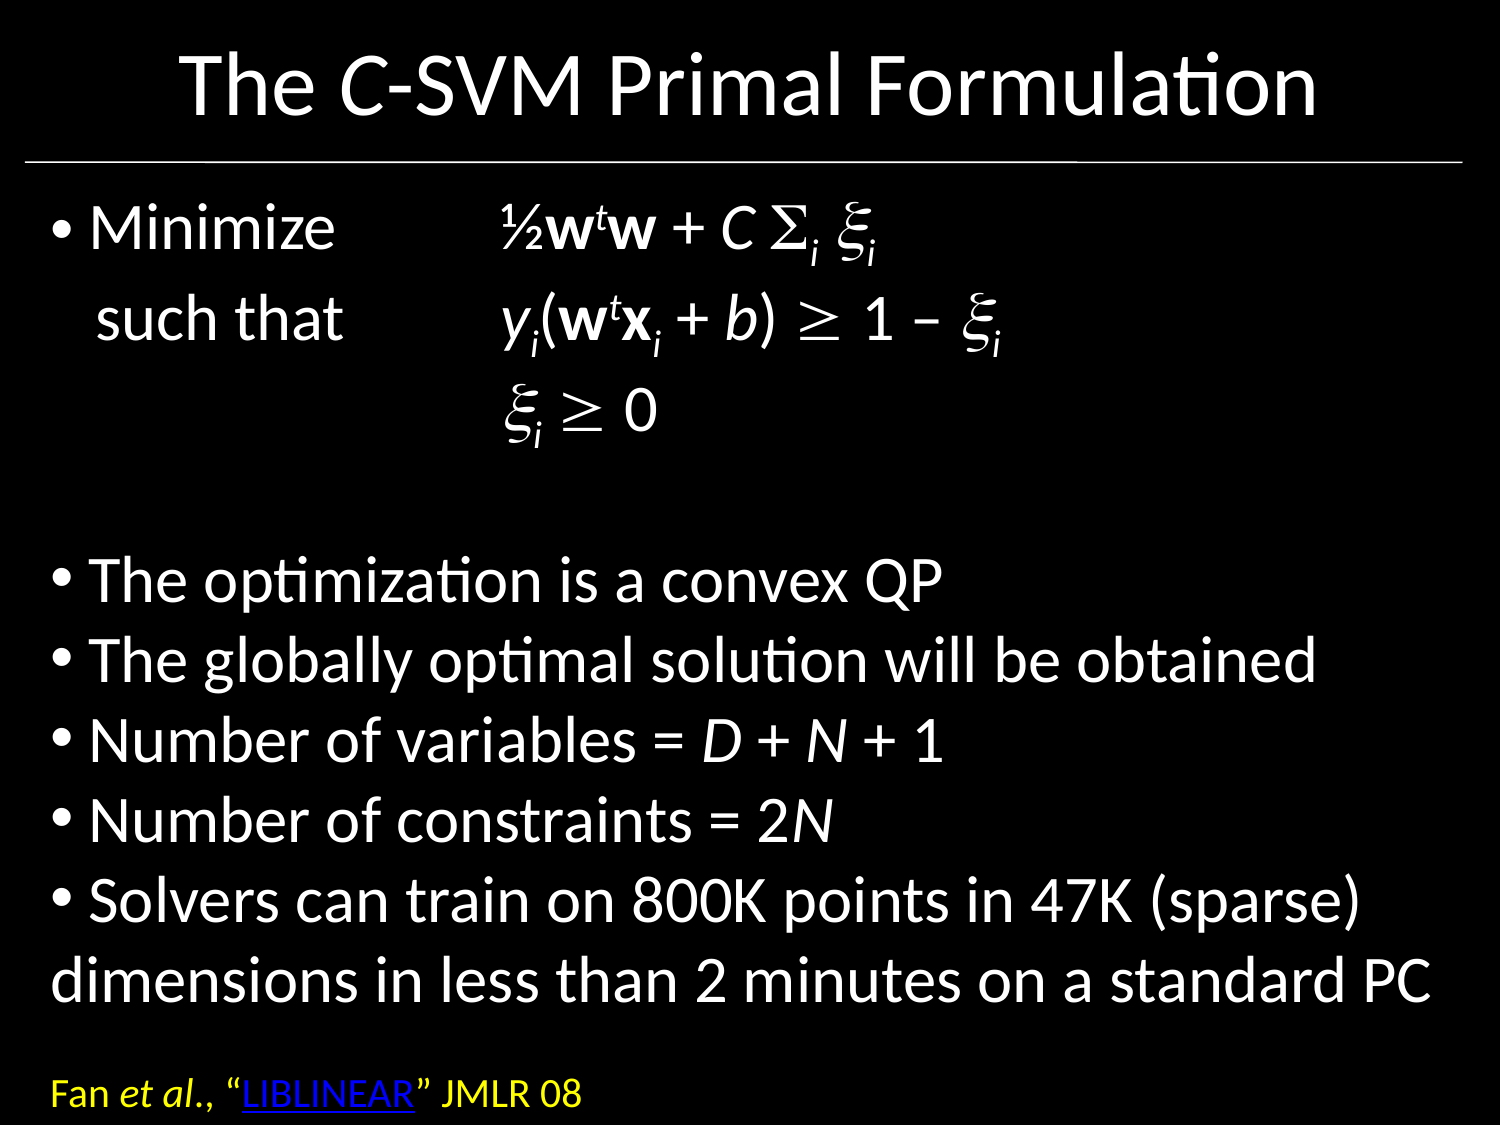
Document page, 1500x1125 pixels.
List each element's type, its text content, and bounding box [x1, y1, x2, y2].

title The C-SVM Primal Formulation [0, 14, 1500, 144]
text_box Minimize ½wtw + C i i such that yi(wtxi + b)  1 – i i  0 The optimization is a convex QP The globally optimal solution will be obtained Number of variables = D + N + 1 Number of constraints = 2N Solvers can train on 800K points in 47K (sparse) dimensions in less than 2 minutes on a standard PC Fan et al., “LIBLINEAR” JMLR 08 Bordes et al., “LaRank” ICML 07 [35, 175, 1500, 1090]
